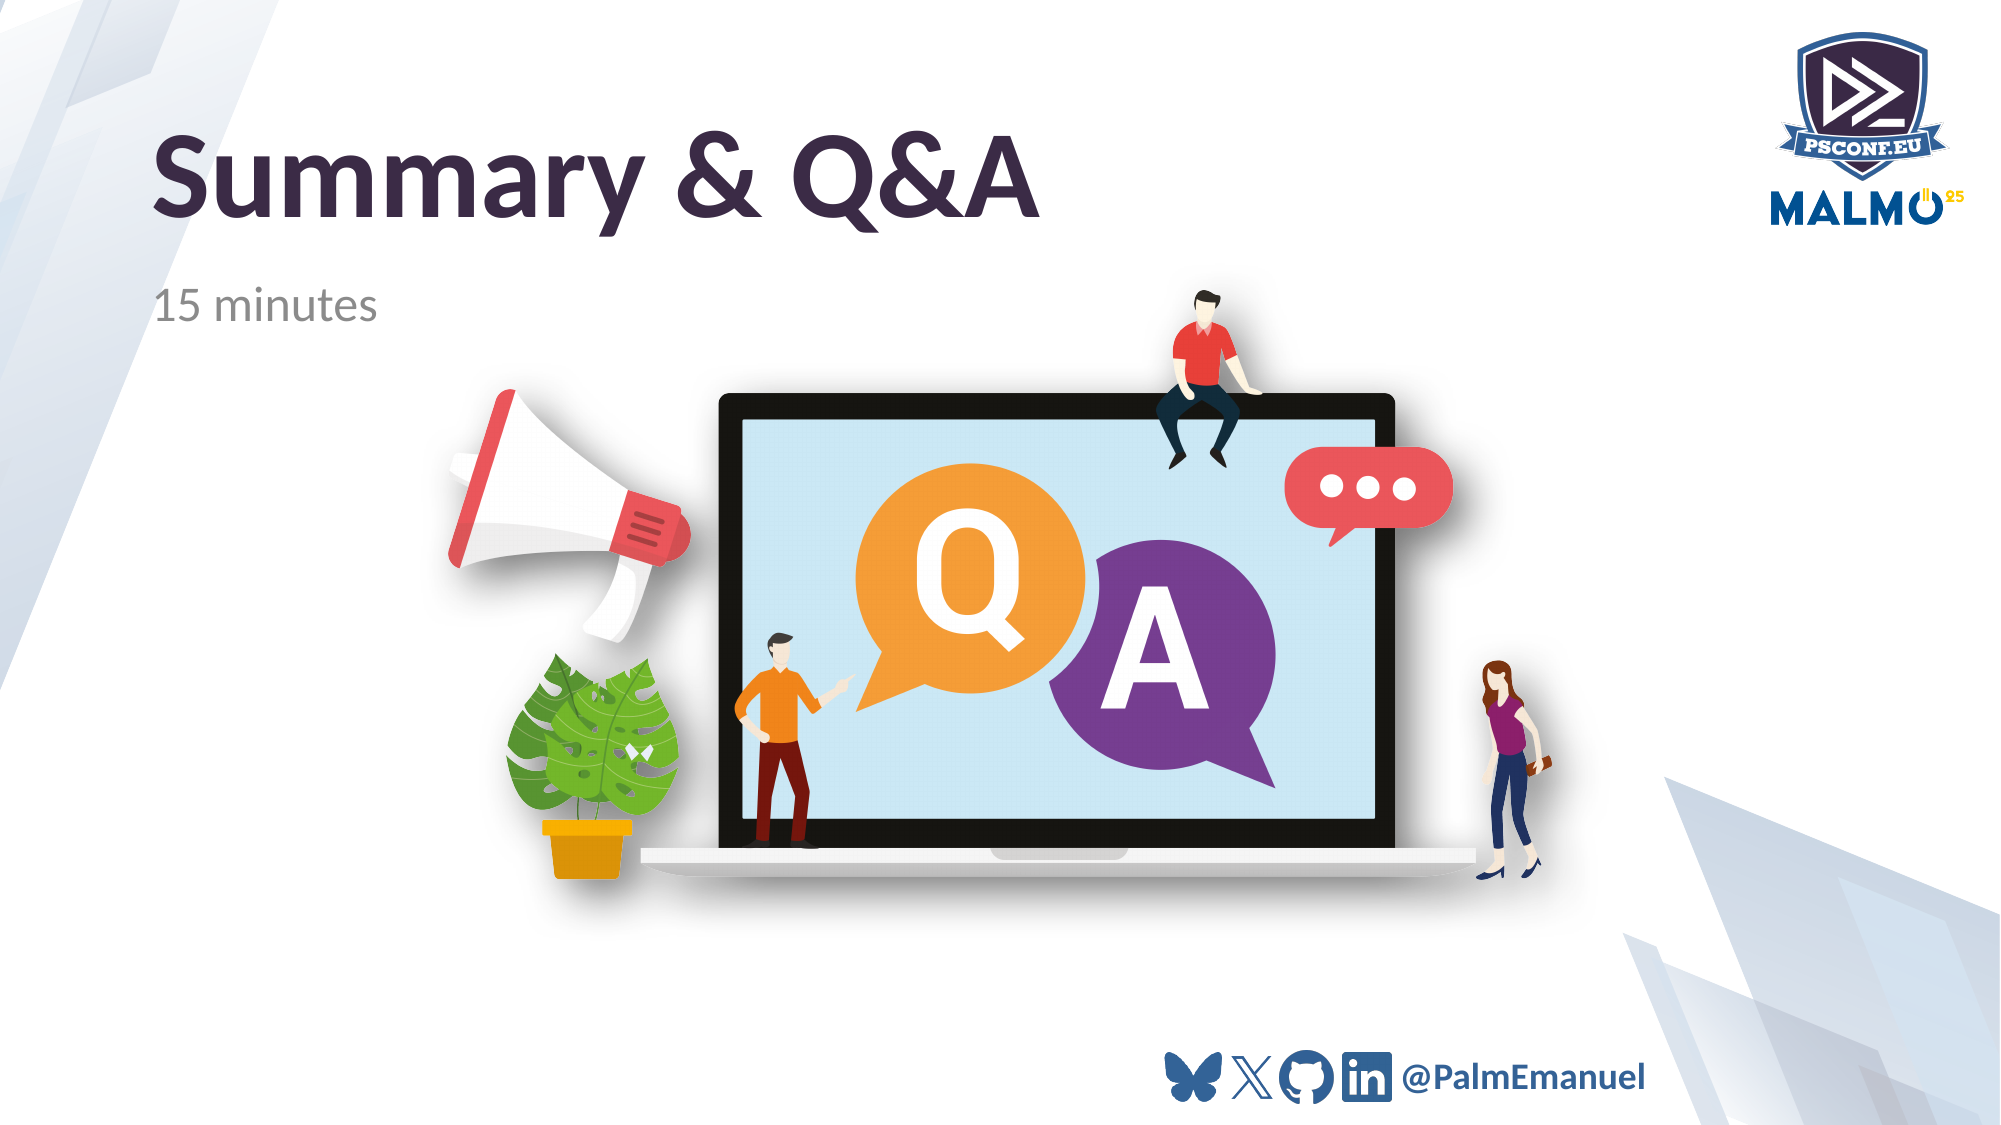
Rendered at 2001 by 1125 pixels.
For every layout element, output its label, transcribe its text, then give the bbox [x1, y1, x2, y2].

picture [0, 0, 2000, 1125]
text_box 15 minutes [136, 271, 1862, 518]
text_box Summary & Q&A [136, 86, 1862, 252]
